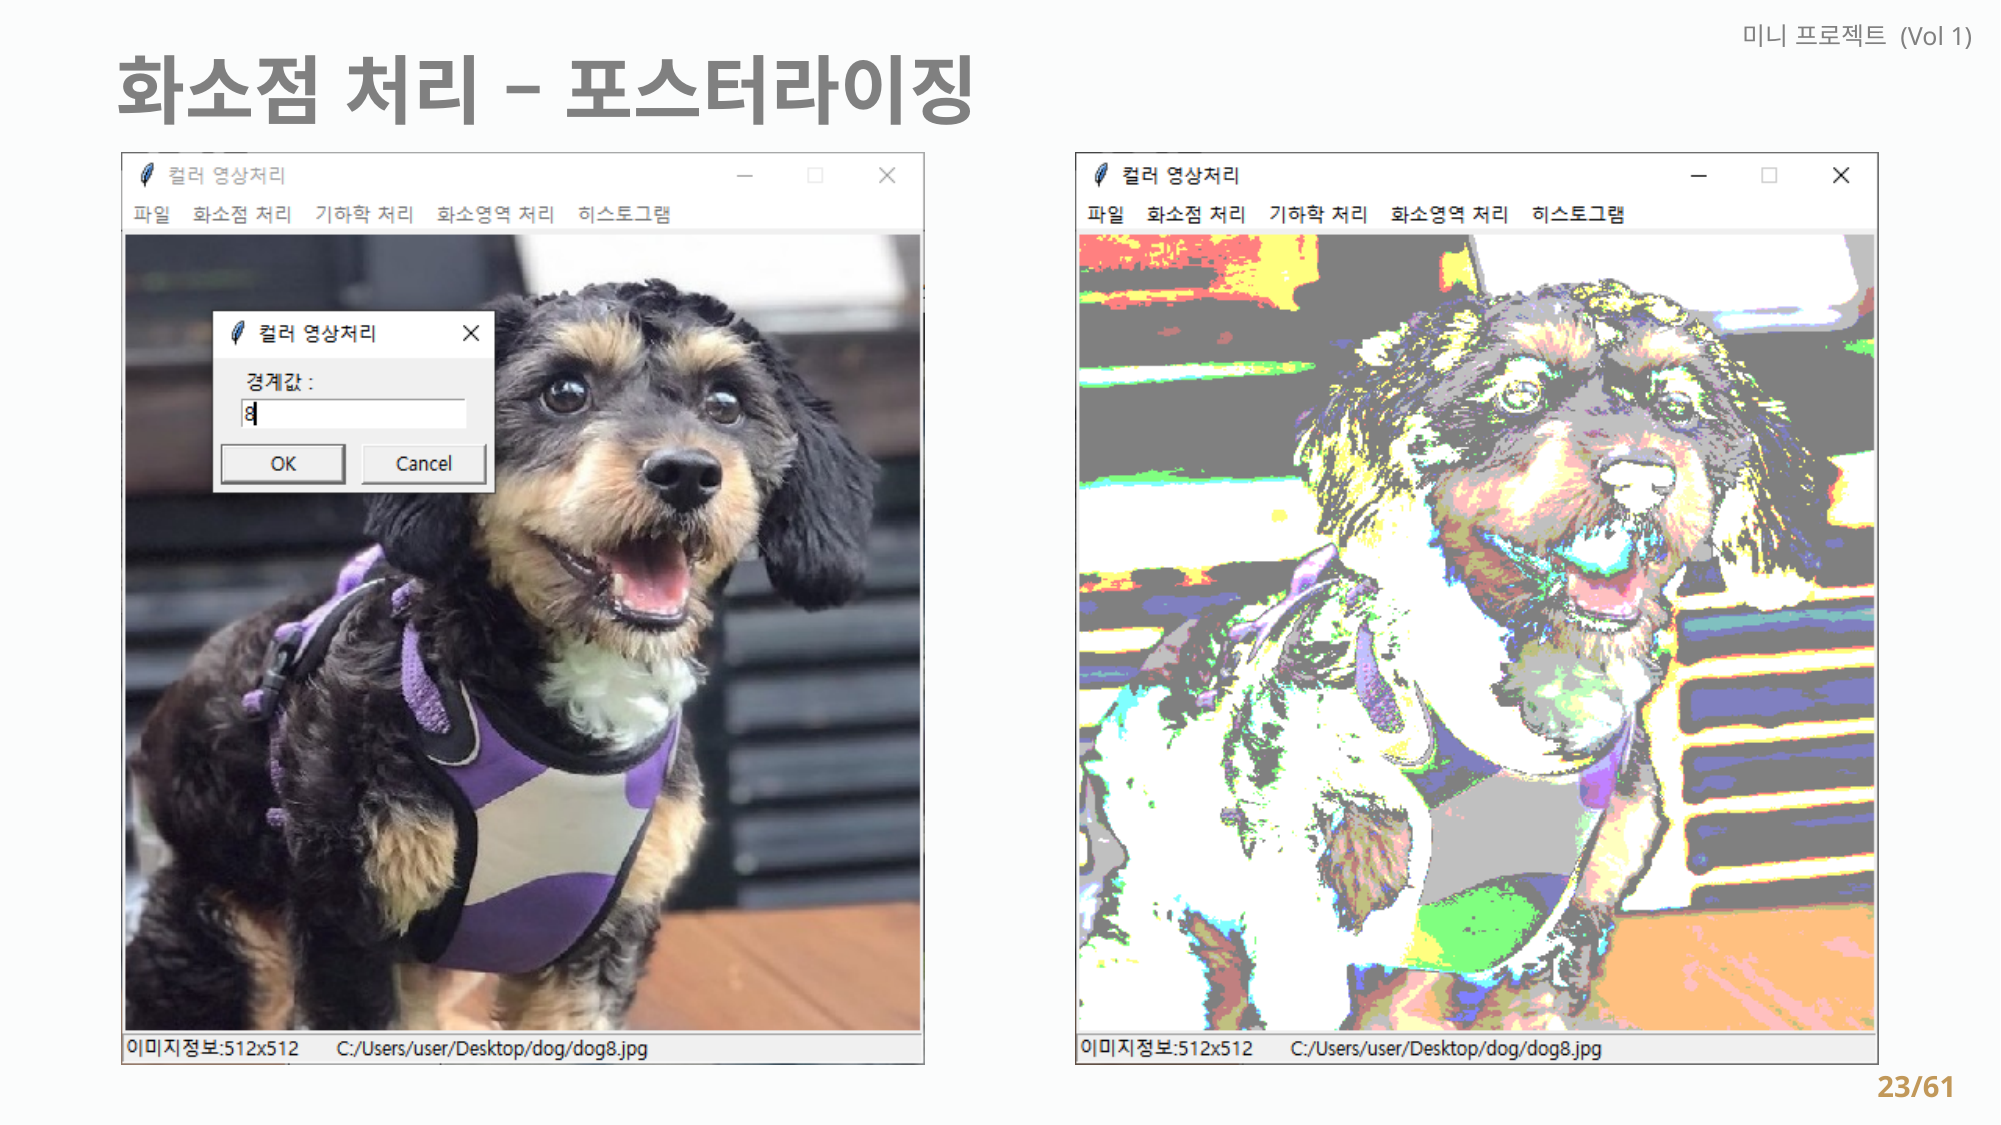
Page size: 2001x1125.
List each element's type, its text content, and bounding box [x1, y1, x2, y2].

picture [121, 151, 925, 1065]
text_box 화소점 처리 – 포스터라이징 [0, 35, 1257, 141]
text_box 23/61 [1862, 1061, 1972, 1112]
text_box 미니 프로젝트 (Vol 1) [1371, 13, 2000, 58]
picture [1075, 151, 1879, 1065]
